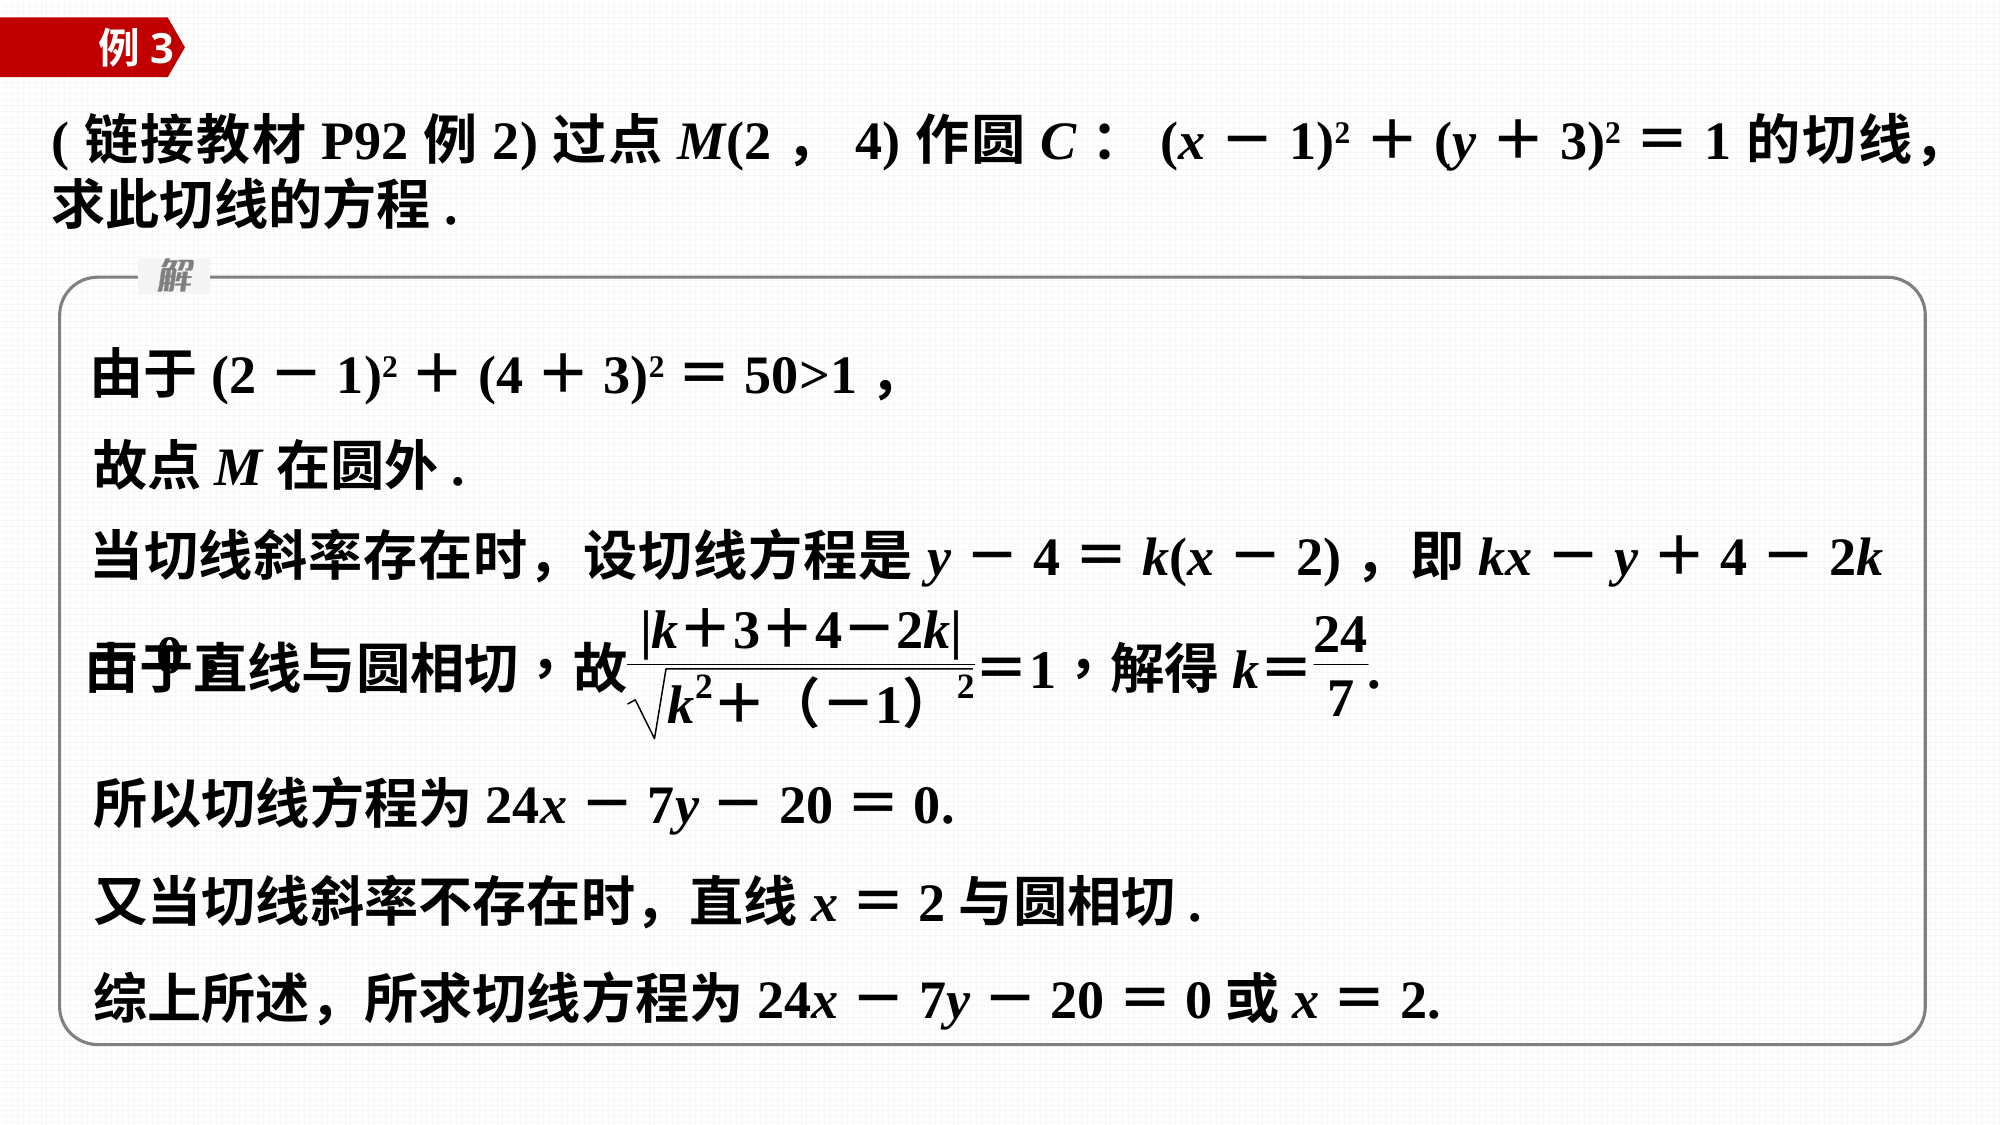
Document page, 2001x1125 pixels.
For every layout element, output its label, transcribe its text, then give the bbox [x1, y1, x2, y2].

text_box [84, 585, 1969, 749]
text_box [0, 17, 83, 78]
text_box 例3 [83, 14, 239, 80]
text_box 所以切线方程为24x－7y－20＝0. 又当切线斜率不存在时，直线x＝2与圆相切. 综上所述，所求切线方程为24x－7y－20＝0或x＝2. [1926, 749, 1934, 1037]
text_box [59, 258, 1926, 1045]
text_box (链接教材P92例2)过点M(2，4)作圆C：(x－1)2＋(y＋3)2＝1的切线，求此切线的方程. [36, 97, 1930, 243]
